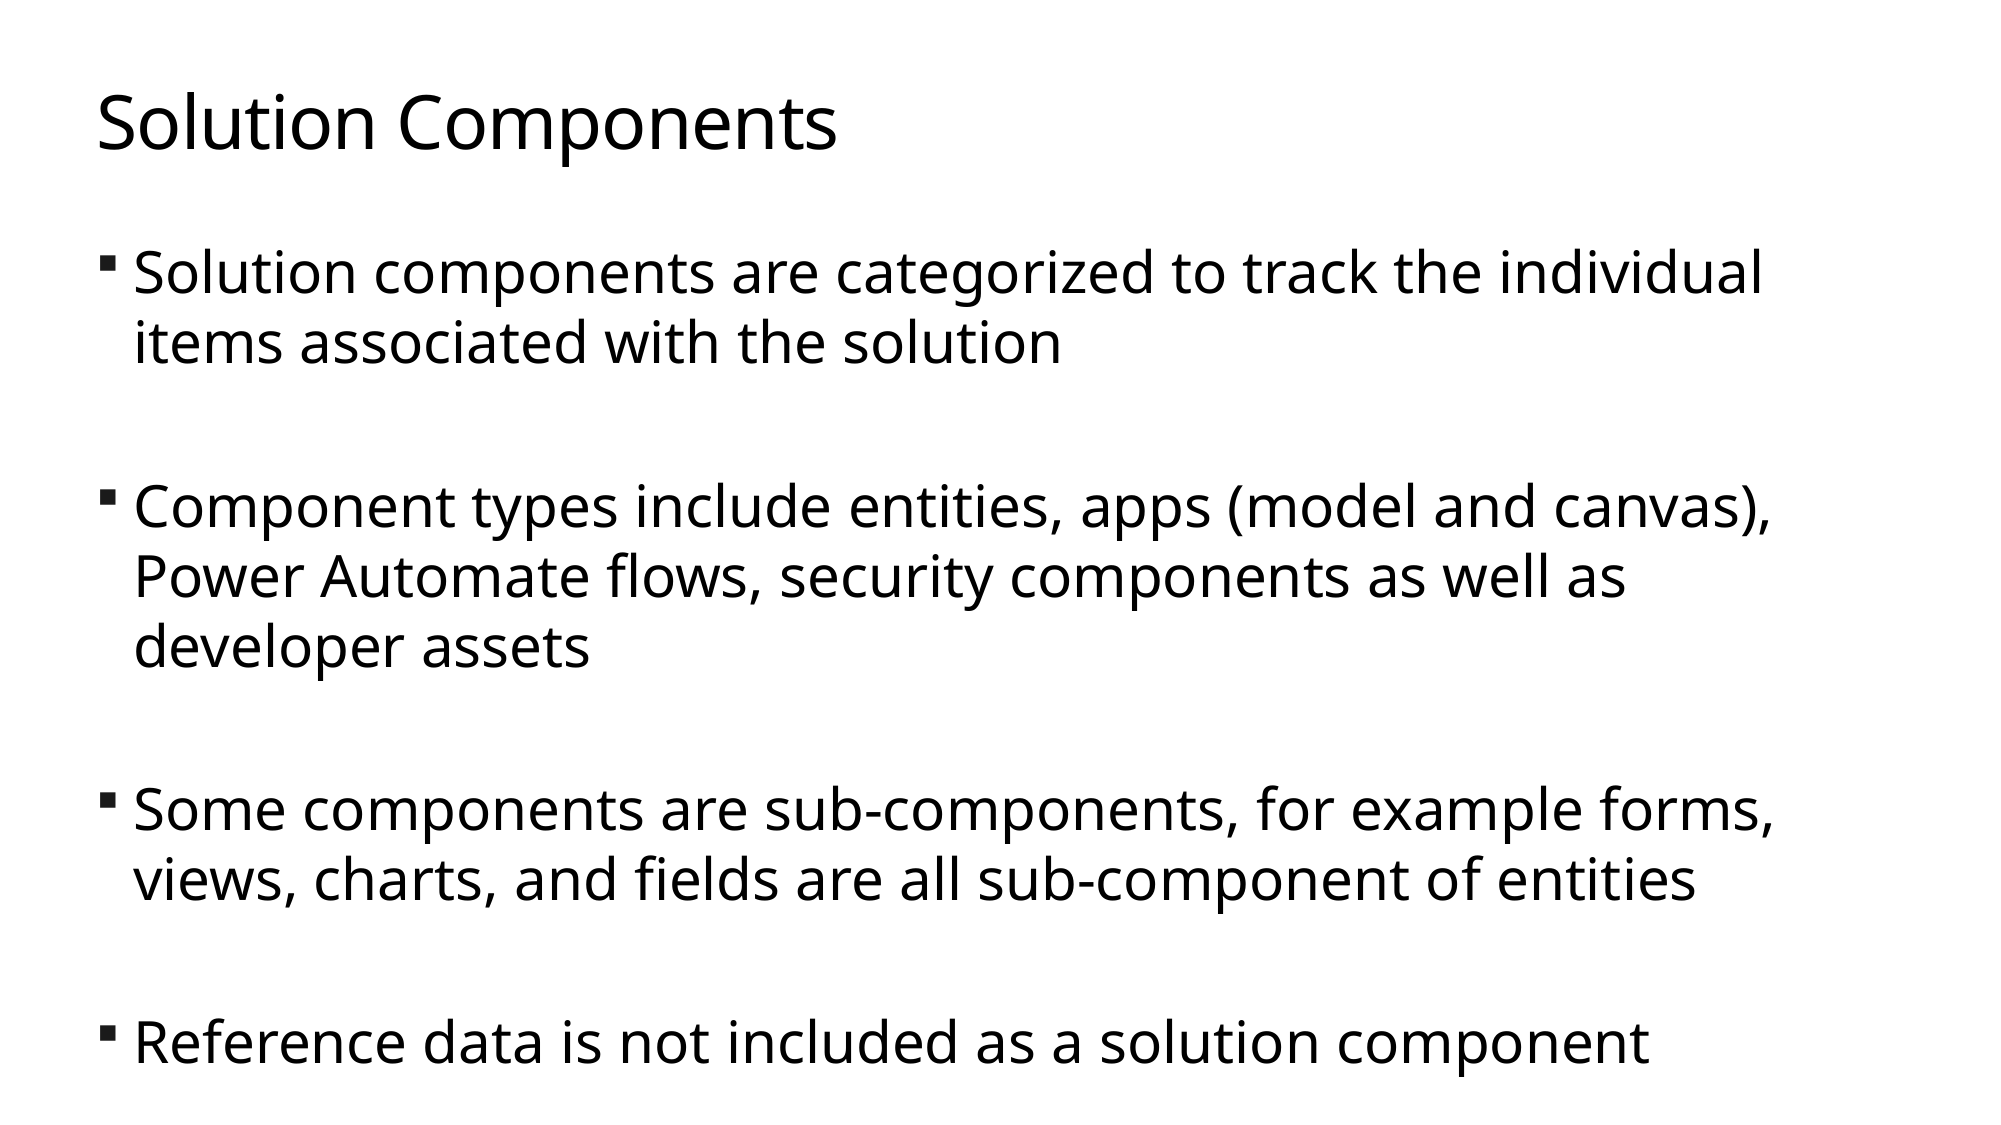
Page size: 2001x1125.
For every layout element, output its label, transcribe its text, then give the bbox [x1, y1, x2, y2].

list Solution components are categorized to track the individual items associated with the solution Component types include entities, apps (model and canvas), Power Automate flows, security components as well as developer assets Some components are sub-components, for example forms, views, charts, and fields are all sub-component of entities Reference data is not included as a solution component [95, 235, 1904, 1028]
title Solution Components [96, 75, 1904, 166]
